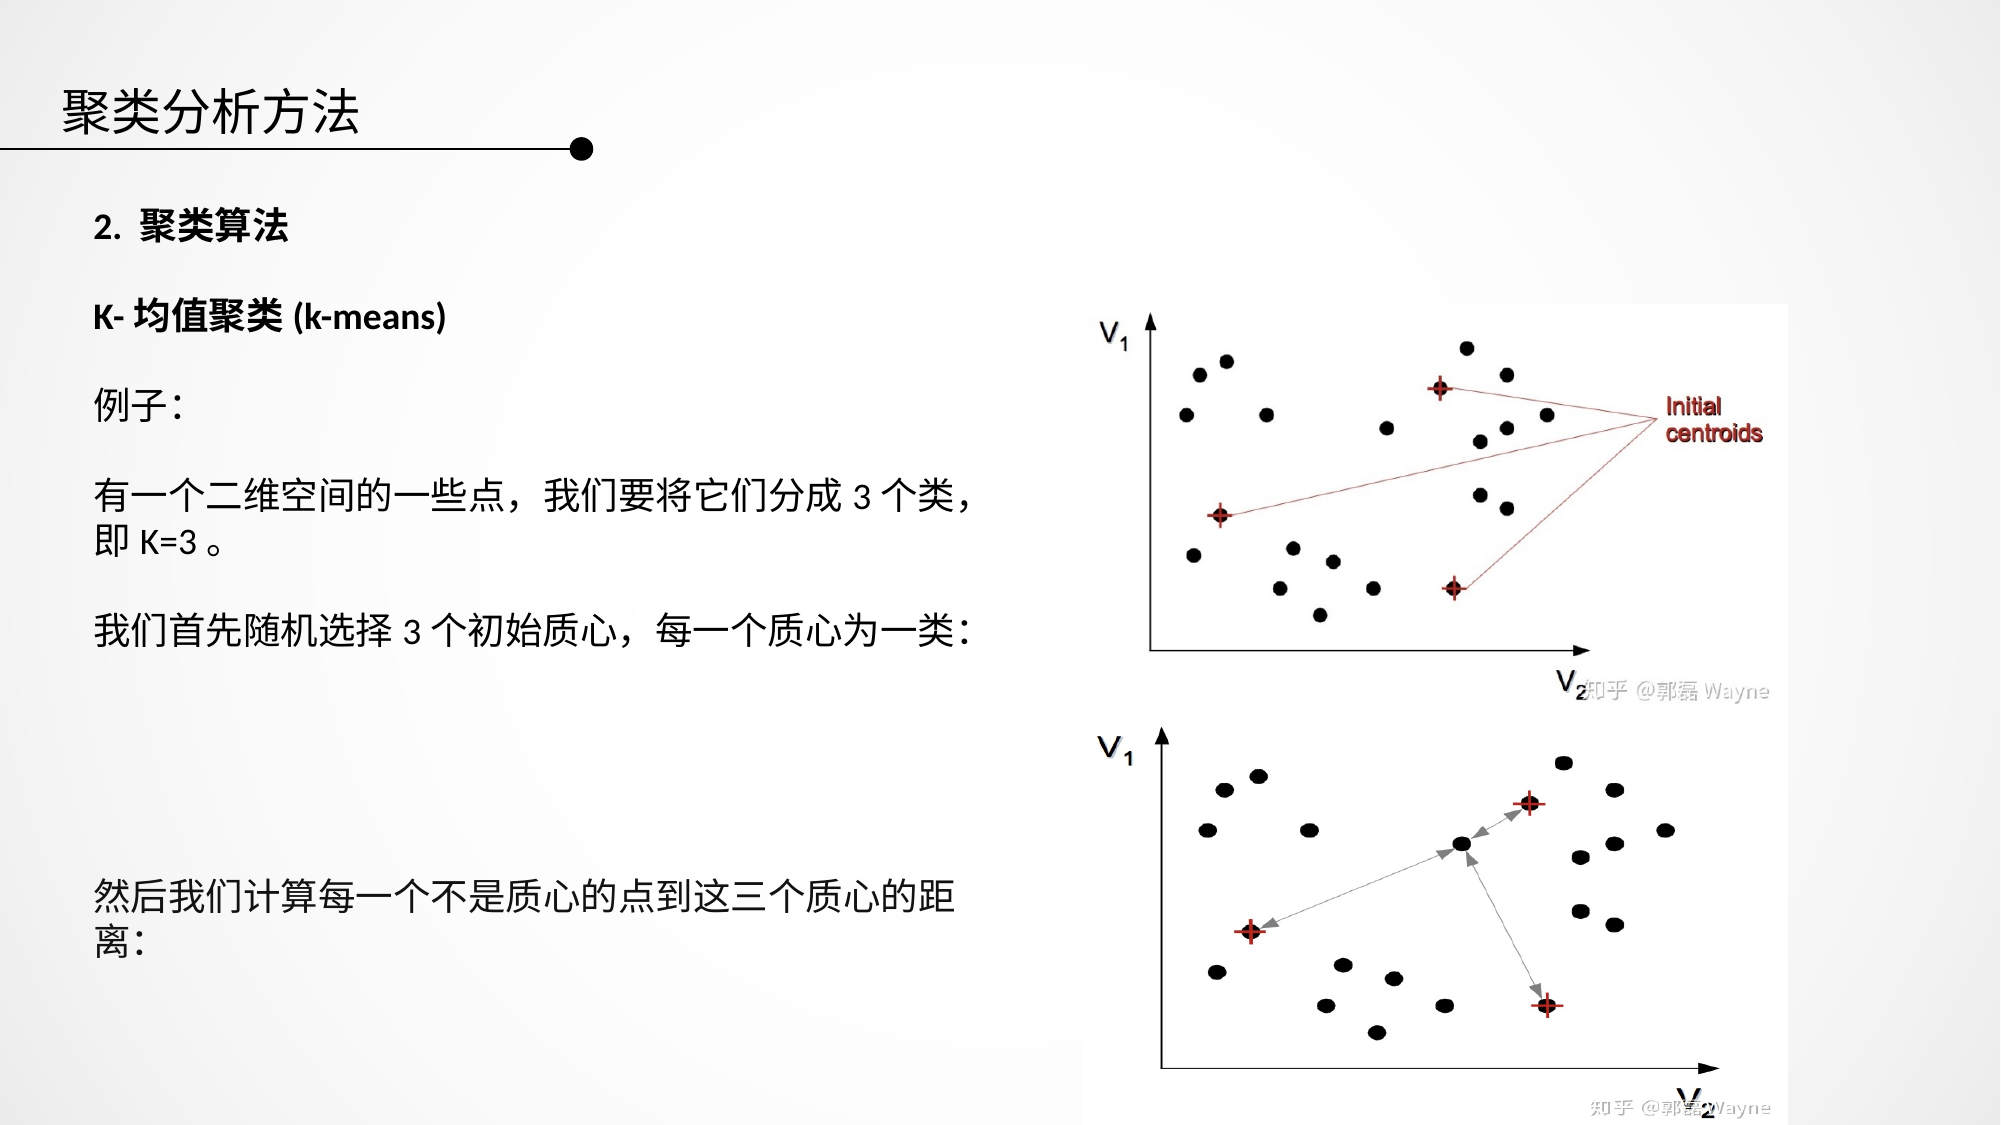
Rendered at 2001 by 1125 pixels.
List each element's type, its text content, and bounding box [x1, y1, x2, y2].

picture [1055, 303, 1788, 1125]
text_box 2. 聚类算法 K-均值聚类(k-means) 例子： 有一个二维空间的一些点，我们要将它们分成3个类，即K=3。 我们首先随机选择3个初始质心，每一个质心为一类： [78, 194, 977, 660]
text_box 然后我们计算每一个不是质心的点到这三个质心的距离： [78, 865, 977, 970]
text_box 聚类分析方法 [46, 73, 566, 148]
text_box [567, 135, 596, 163]
